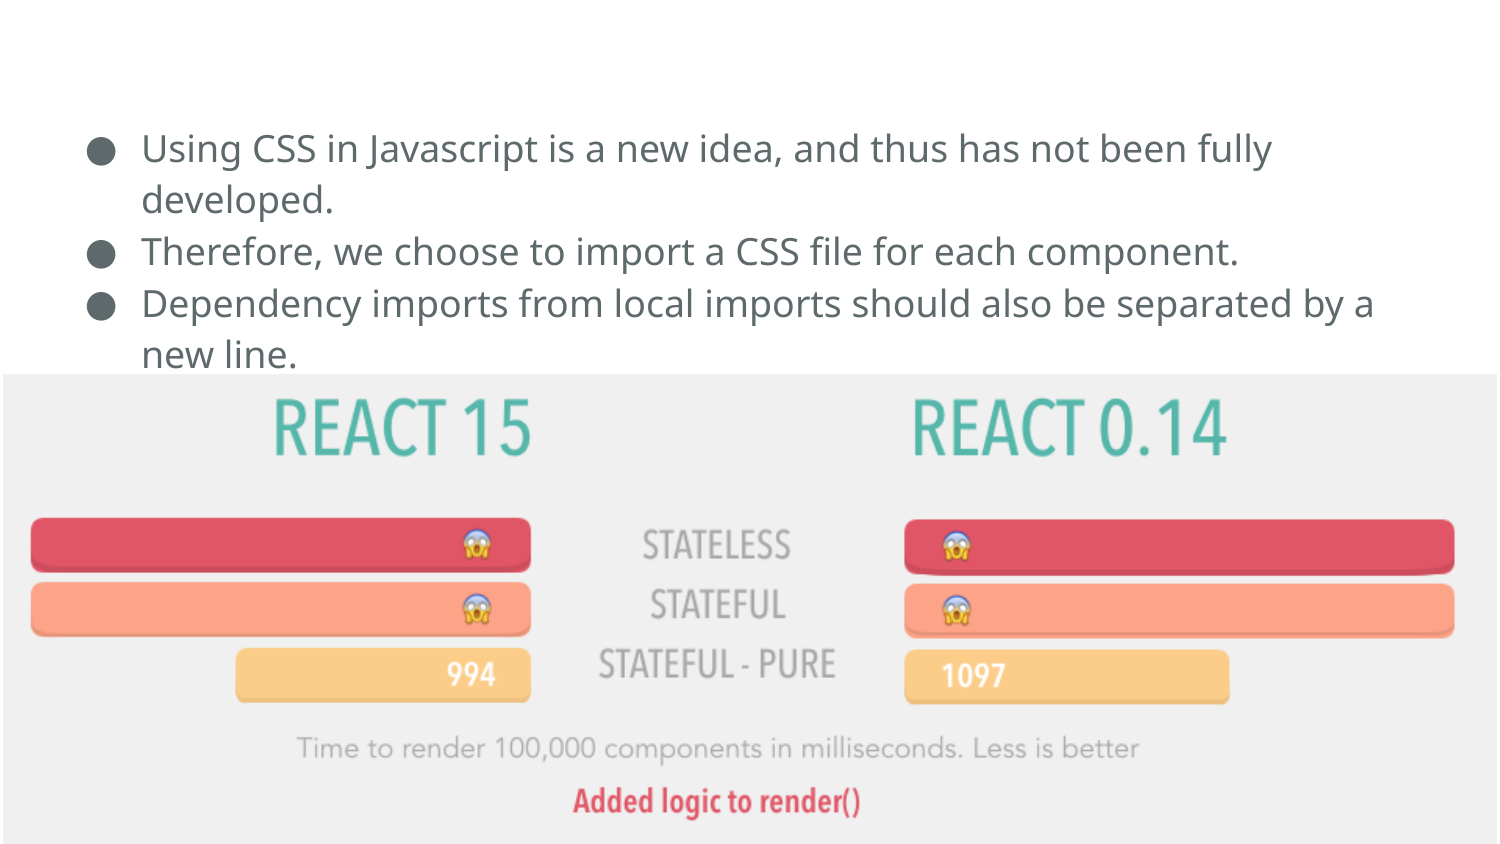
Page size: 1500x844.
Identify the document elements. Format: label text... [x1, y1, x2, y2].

list Using CSS in Javascript is a new idea, and thus has not been fully developed. Therefore, we choose to import a CSS file for each component. Dependency imports from local imports should also be separated by a new line. [51, 102, 1449, 373]
picture [2, 374, 1498, 844]
